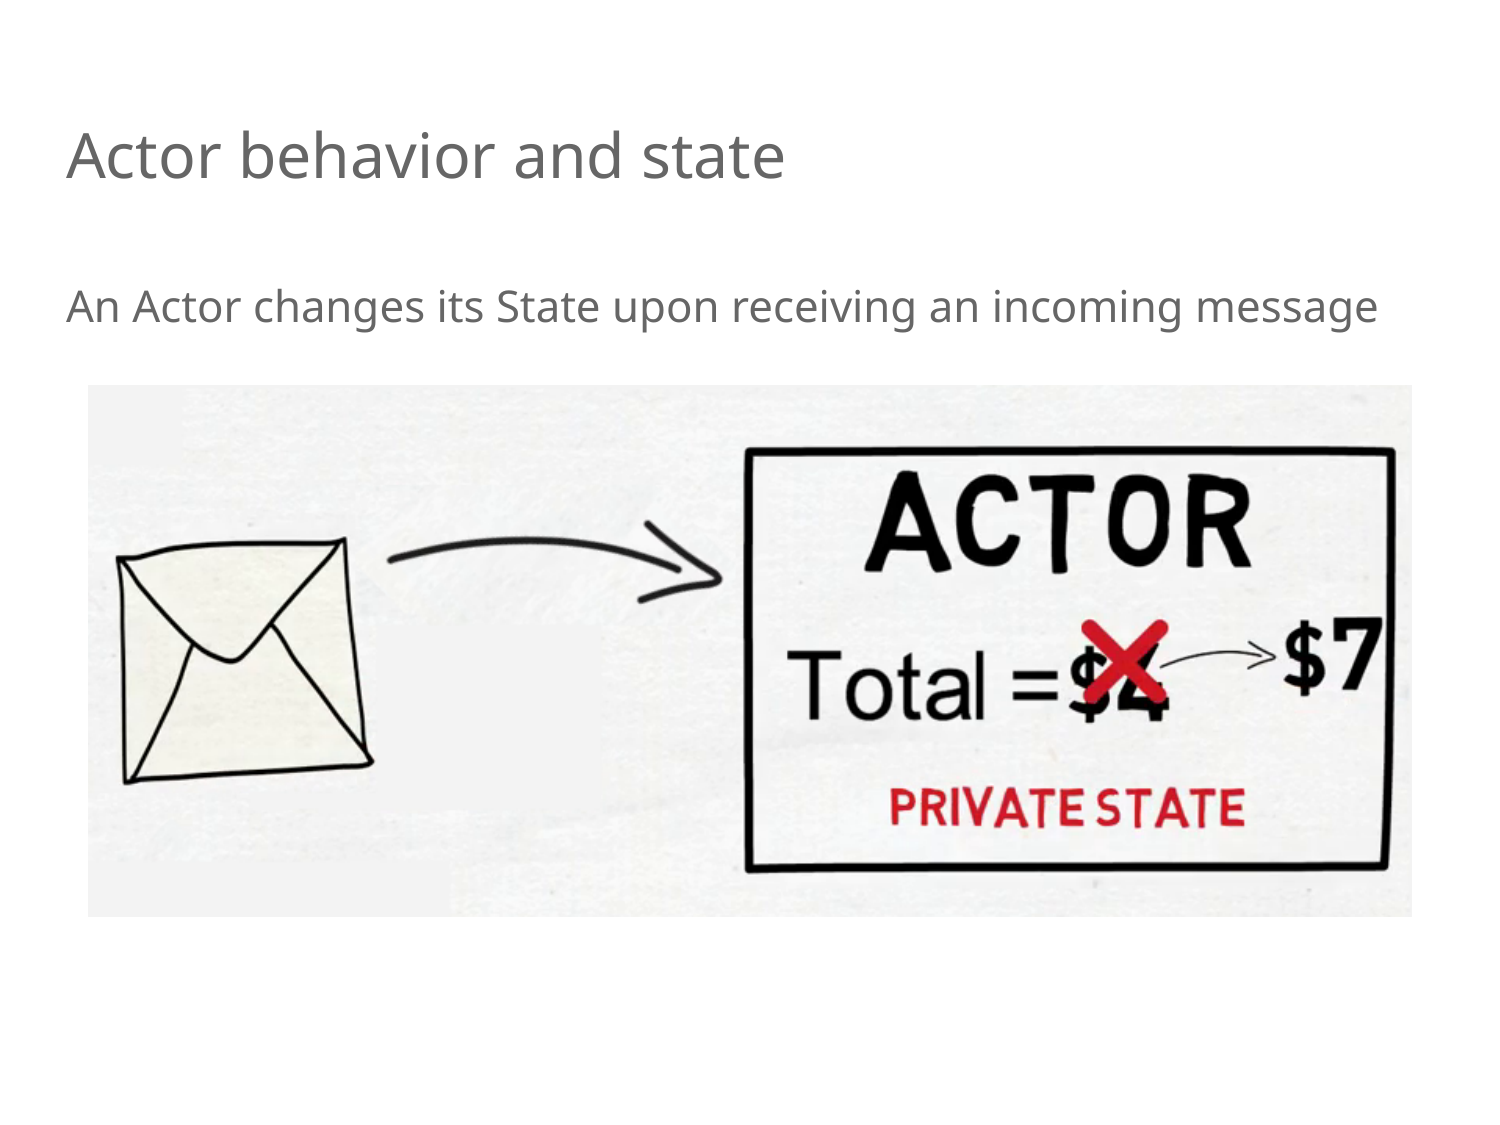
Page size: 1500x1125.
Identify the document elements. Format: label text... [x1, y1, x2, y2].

picture [88, 384, 1412, 917]
list An Actor changes its State upon receiving an incoming message [51, 252, 1449, 1076]
title Actor behavior and state [51, 97, 1449, 223]
